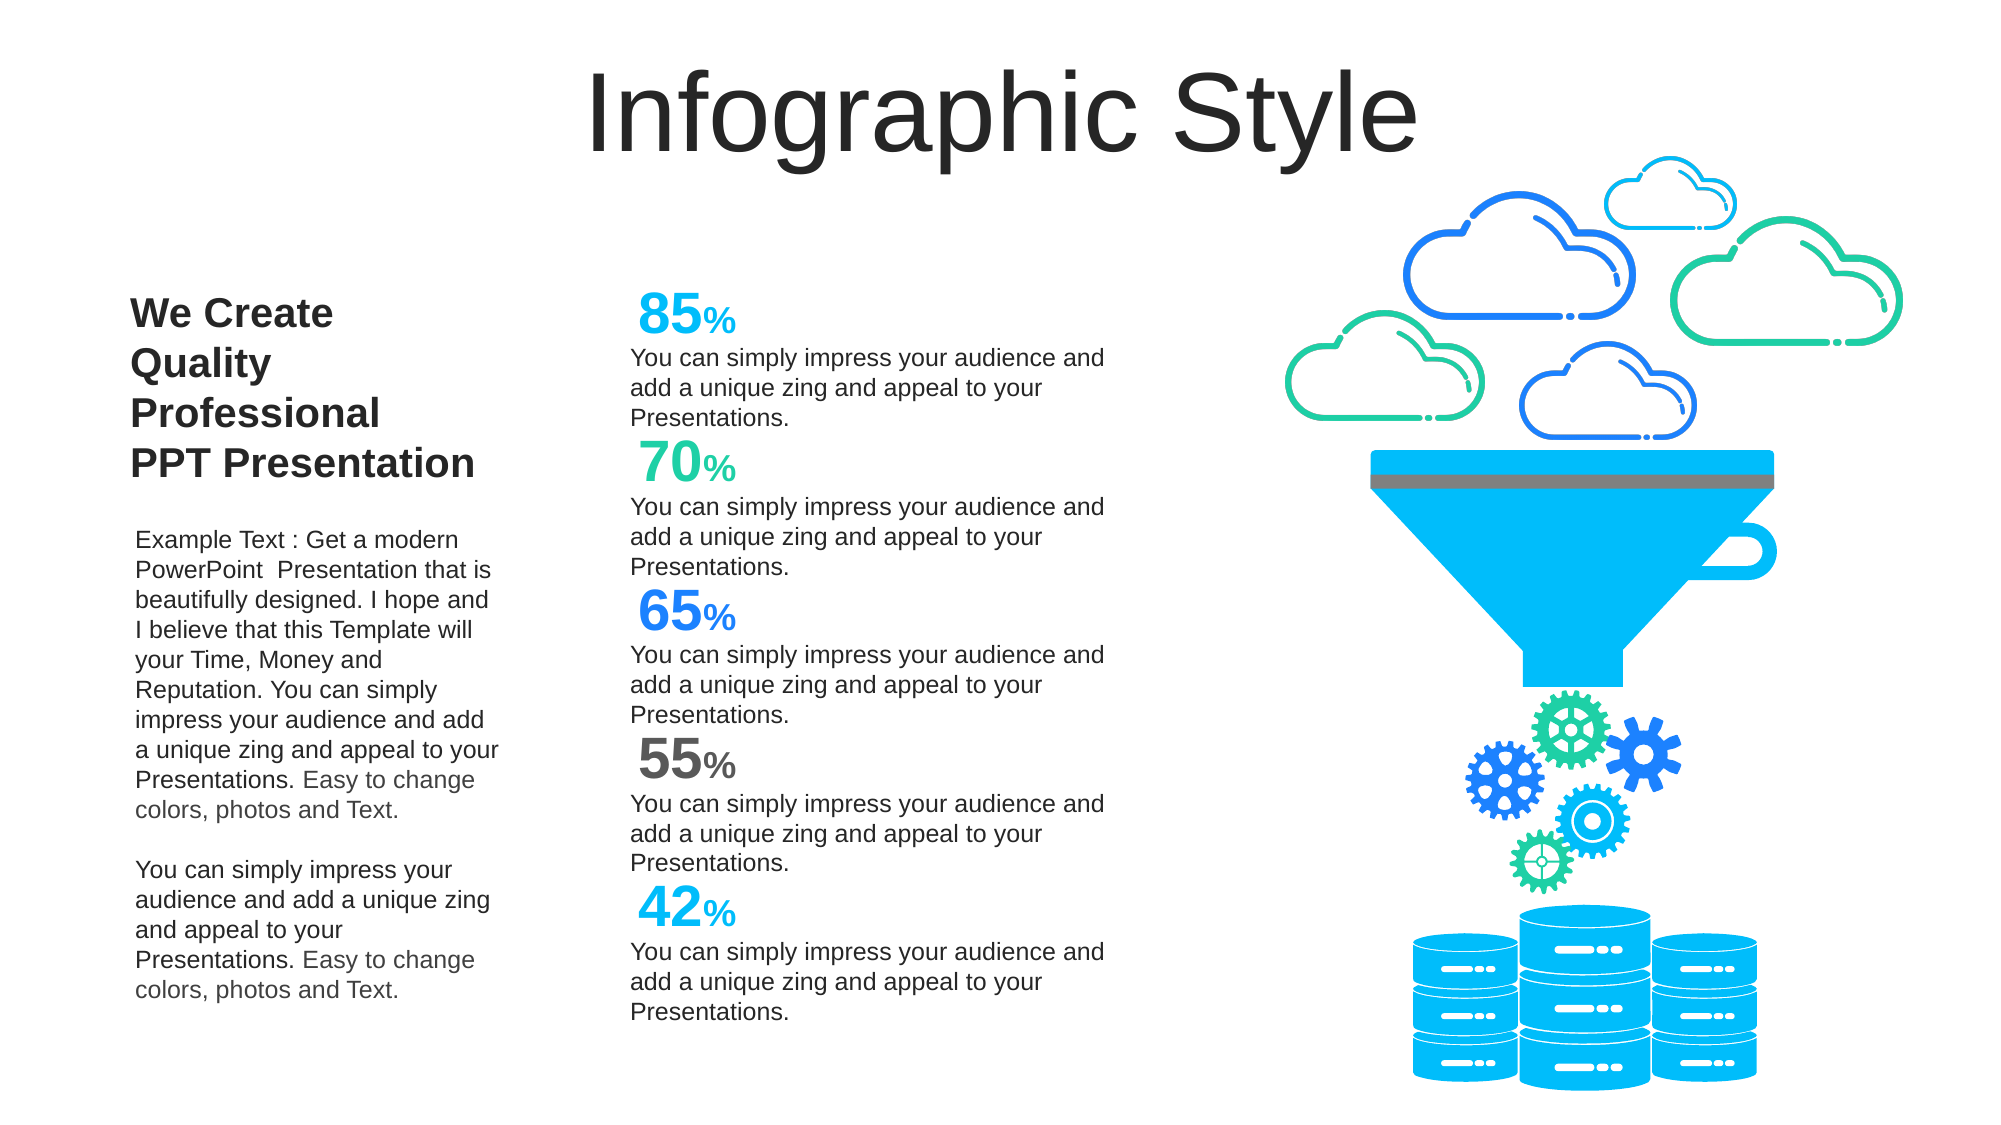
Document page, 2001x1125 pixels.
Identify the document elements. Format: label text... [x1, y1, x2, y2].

text_box We Create Quality Professional PPT Presentation [124, 285, 517, 486]
text_box [1531, 690, 1611, 770]
text_box 55% [615, 712, 760, 779]
text_box [1509, 829, 1575, 895]
text_box You can simply impress your audience and add a unique zing and appeal to your Presentations. [615, 928, 1168, 1005]
text_box [1465, 740, 1545, 821]
text_box You can simply impress your audience and add a unique zing and appeal to your Presentations. [615, 482, 1168, 560]
text_box [1605, 716, 1682, 793]
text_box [1370, 450, 1777, 687]
text_box You can simply impress your audience and add a unique zing and appeal to your Presentations. [615, 631, 1168, 708]
text_box You can simply impress your audience and add a unique zing and appeal to your Presentations. [615, 779, 1168, 857]
text_box 42% [615, 860, 760, 928]
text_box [1413, 933, 1518, 1082]
list Infographic Style [53, 55, 1952, 175]
text_box 70% [615, 415, 760, 482]
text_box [1652, 933, 1757, 1082]
picture [1285, 156, 1661, 421]
text_box You can simply impress your audience and add a unique zing and appeal to your Presentations. [615, 334, 1168, 412]
picture [1519, 161, 1903, 440]
text_box 85% [615, 267, 760, 334]
text_box Example Text : Get a modern PowerPoint Presentation that is beautifully designed. I hope and I believe that this Template will your Time, Money and Reputation. You can simply impress your audience and add a unique zing and appeal to your Presentations. Easy to change colors, photos and Text. You can simply impress your audience and add a unique zing and appeal to your Presentations. Easy to change colors, photos and Text. [120, 516, 517, 1011]
picture [1680, 156, 1737, 195]
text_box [1519, 904, 1651, 1091]
text_box [1555, 783, 1631, 859]
text_box 65% [615, 564, 760, 631]
